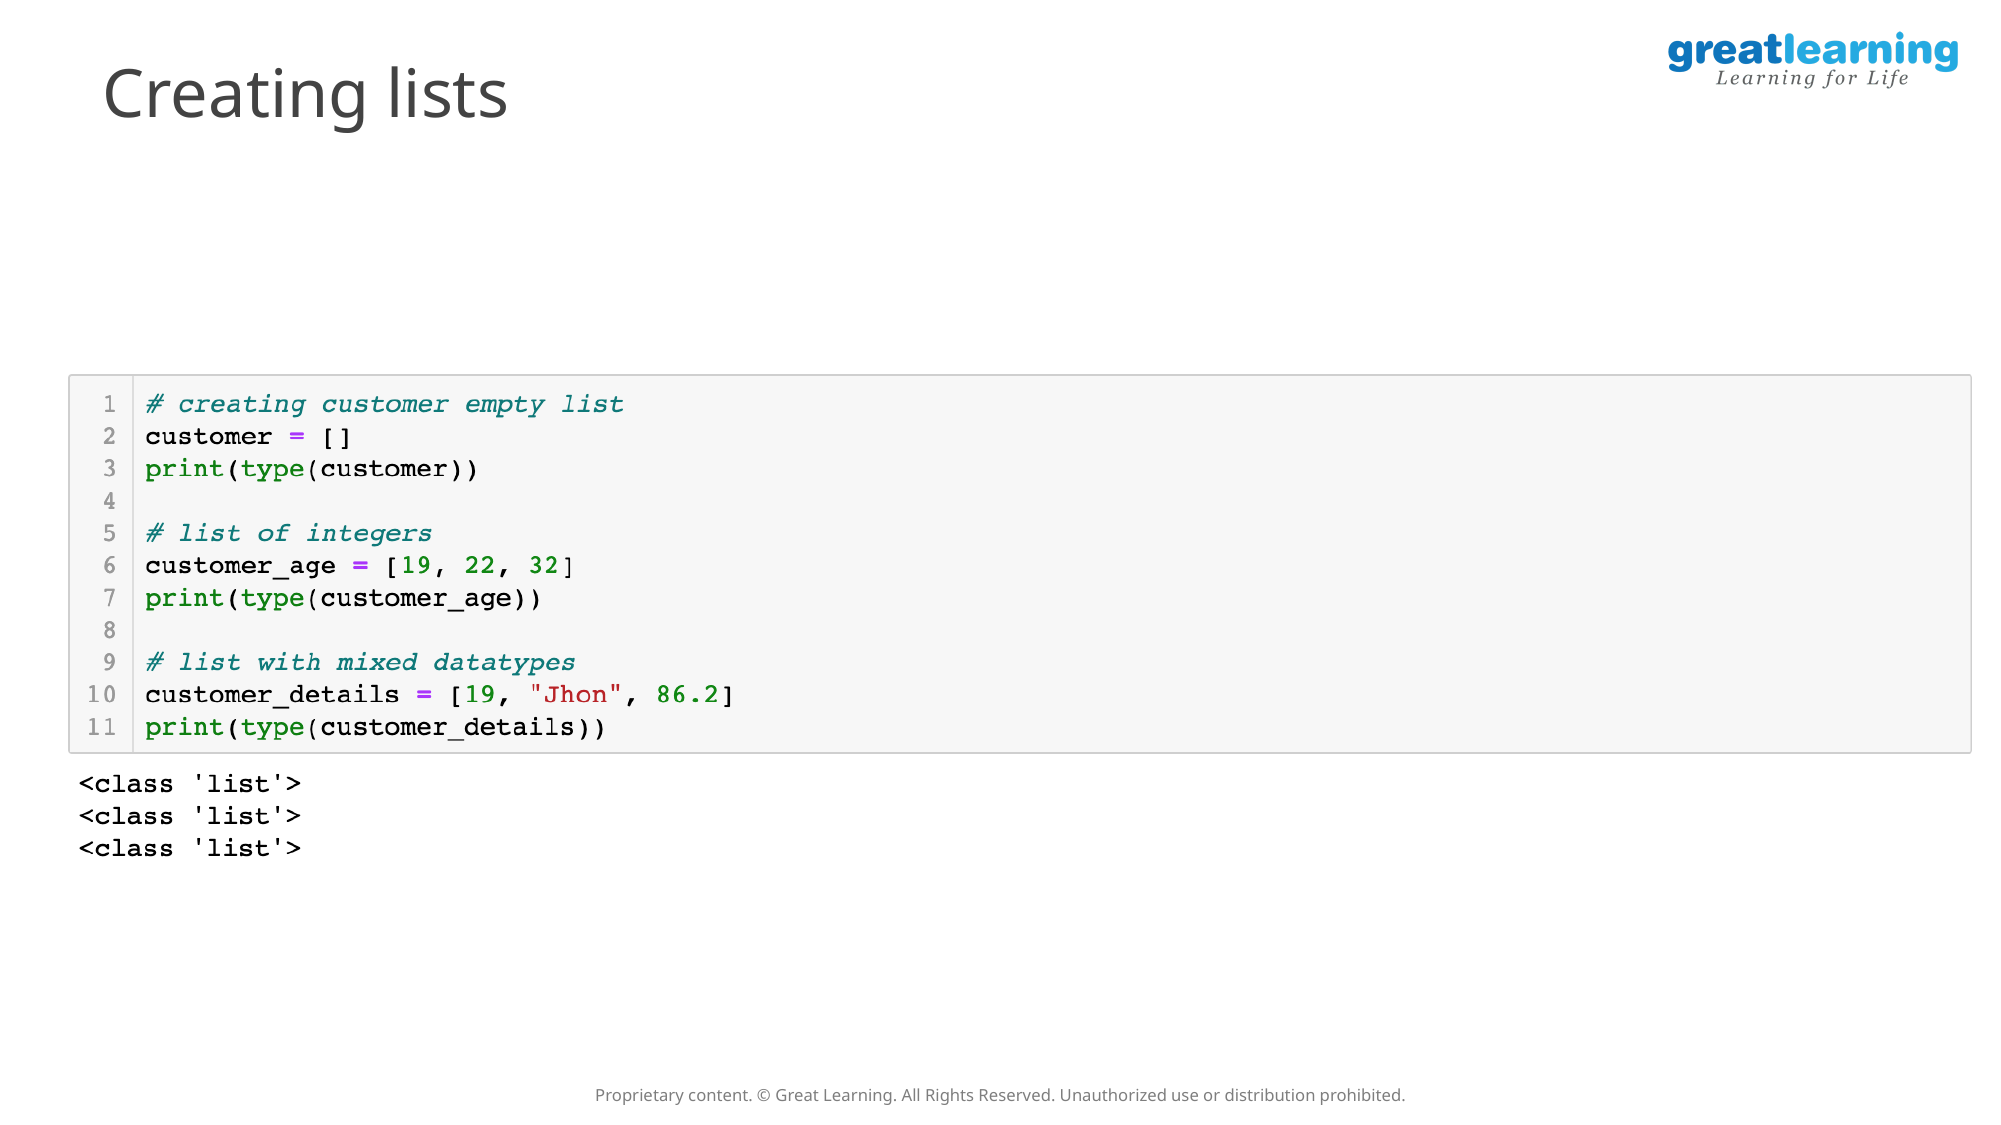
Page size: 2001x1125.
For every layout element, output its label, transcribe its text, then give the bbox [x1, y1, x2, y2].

picture [54, 362, 1989, 872]
picture [1713, 31, 1958, 89]
text_box Creating lists [82, 30, 1713, 147]
